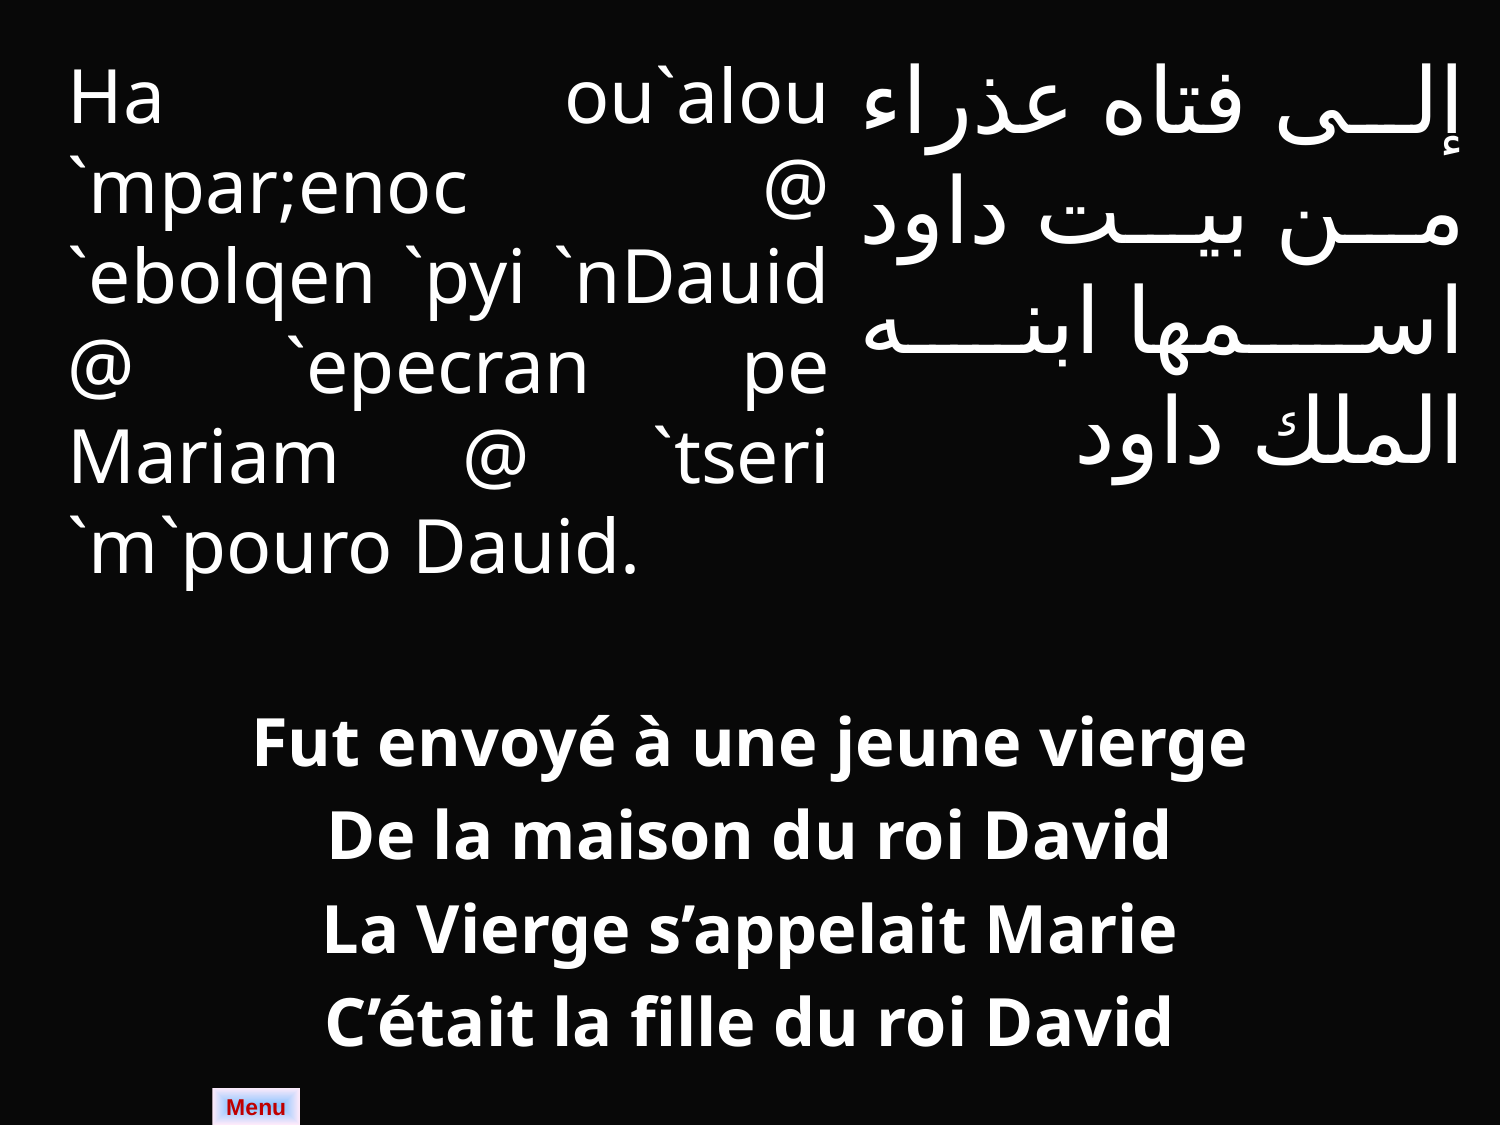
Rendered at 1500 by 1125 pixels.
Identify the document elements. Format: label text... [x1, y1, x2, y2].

text_box Fut envoyé à une jeune vierge De la maison du roi David La Vierge s’appelait Marie C’était la fille du roi David [41, 692, 1459, 1067]
text_box Ha ou`alou `mpar;enoc @ `ebolqen `pyi `nDauid @ `epecran pe Mariam @ `tseri `m`pouro Dauid. [53, 41, 845, 596]
text_box Menu [212, 1087, 300, 1125]
text_box إلى فتاه عذراء من بيت داود اسمها ابنه الملك داود [844, 34, 1480, 489]
